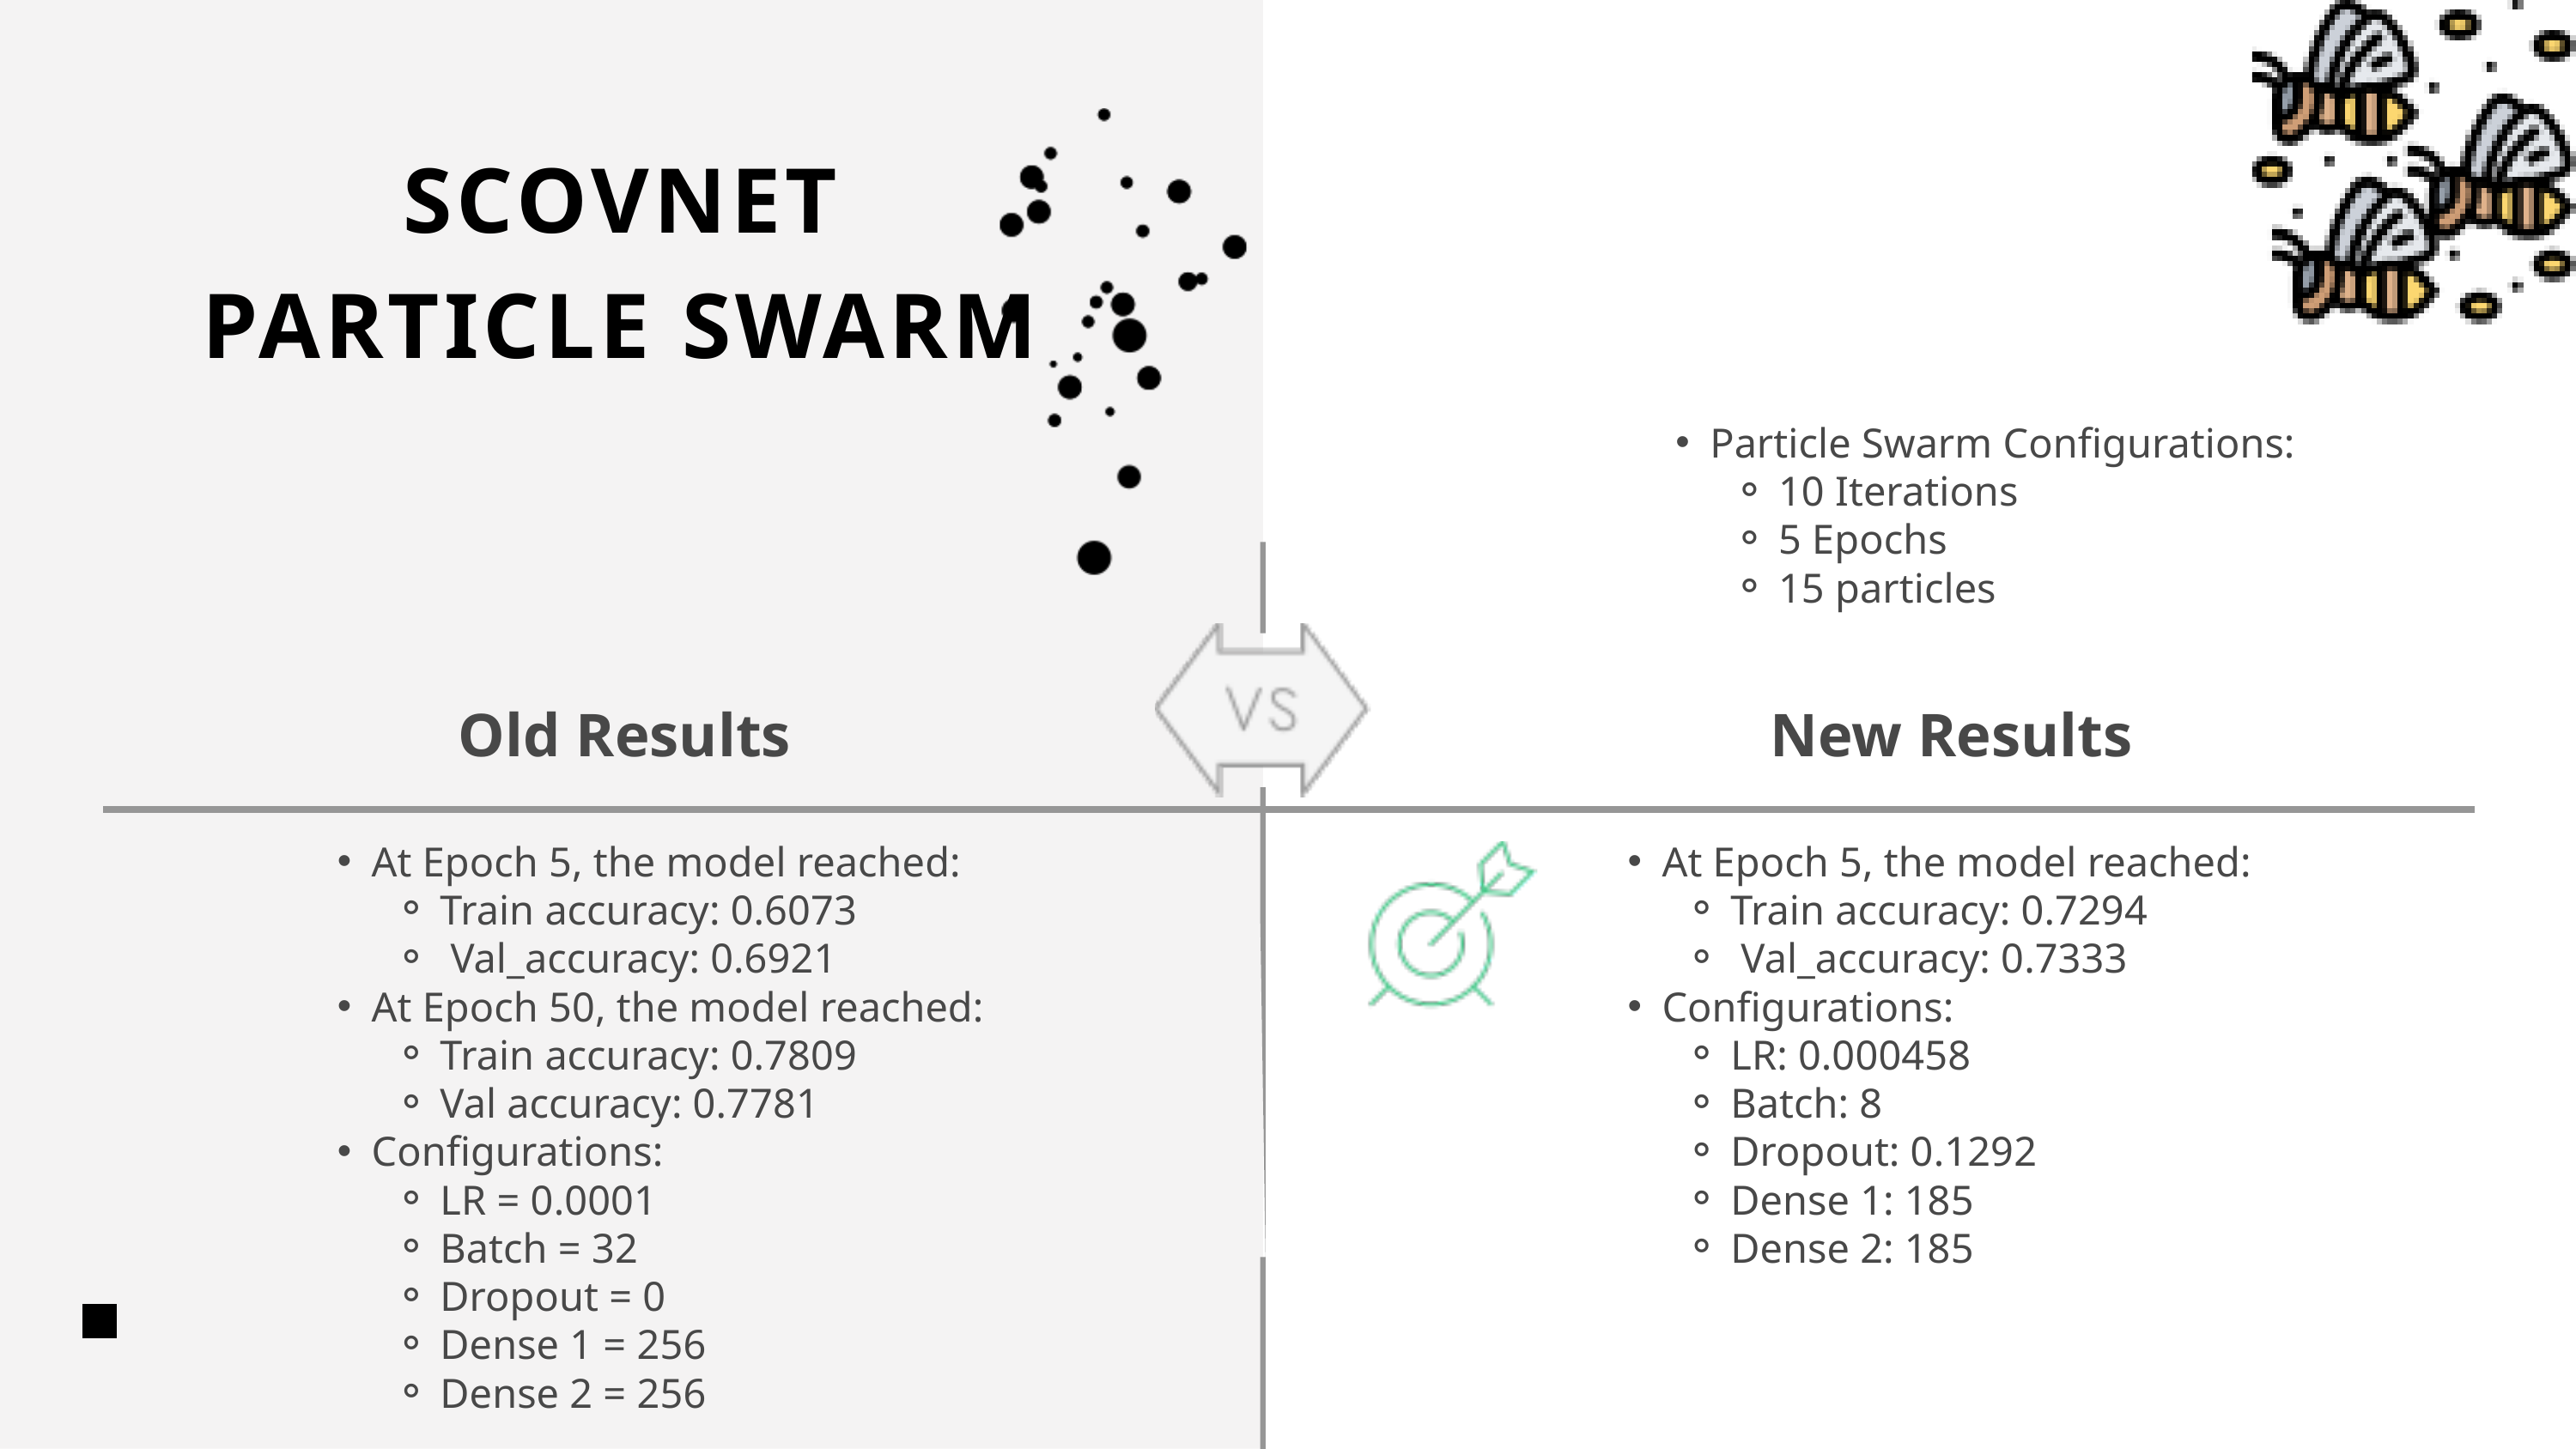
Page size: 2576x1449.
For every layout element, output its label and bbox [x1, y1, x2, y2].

text_box [1364, 841, 1538, 1016]
text_box [302, 840, 1188, 1449]
text_box [1273, 805, 1765, 819]
text_box [99, 805, 453, 819]
text_box [458, 699, 1060, 840]
text_box [1064, 805, 1255, 819]
text_box [82, 1303, 118, 1339]
text_box [1273, 623, 1371, 797]
text_box [2447, 805, 2479, 819]
text_box [1641, 421, 2527, 629]
text_box [0, 0, 1264, 1449]
text_box [1260, 539, 1270, 1449]
text_box [1770, 699, 2444, 840]
text_box [2251, 0, 2576, 324]
text_box [1593, 840, 2479, 1449]
